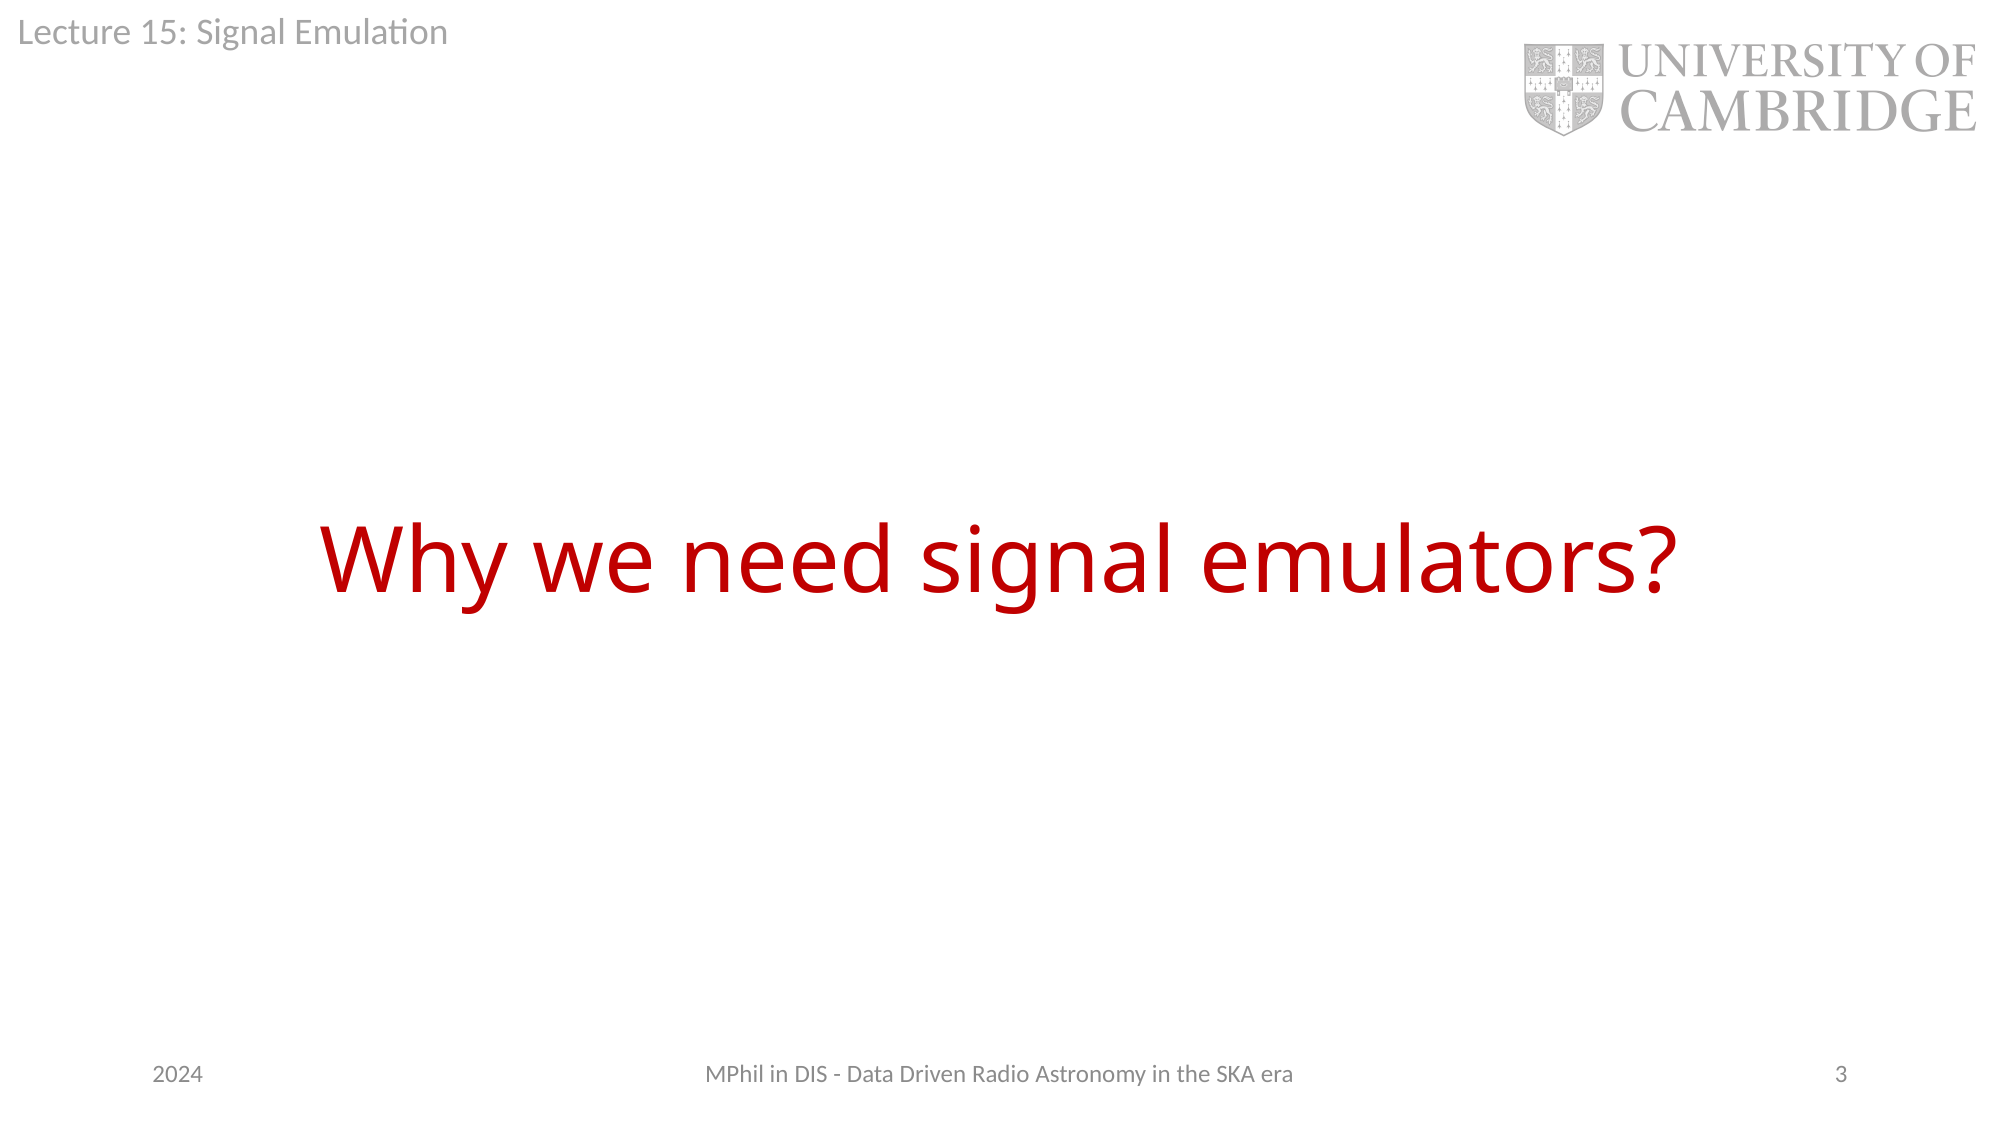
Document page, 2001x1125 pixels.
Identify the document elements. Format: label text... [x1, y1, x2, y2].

slide_number 2024 [137, 1042, 588, 1103]
footer MPhil in DIS - Data Driven Radio Astronomy in the SKA era [662, 1042, 1338, 1103]
slide_number 3 [1412, 1042, 1863, 1103]
title Why we need signal emulators? [137, 453, 1863, 672]
